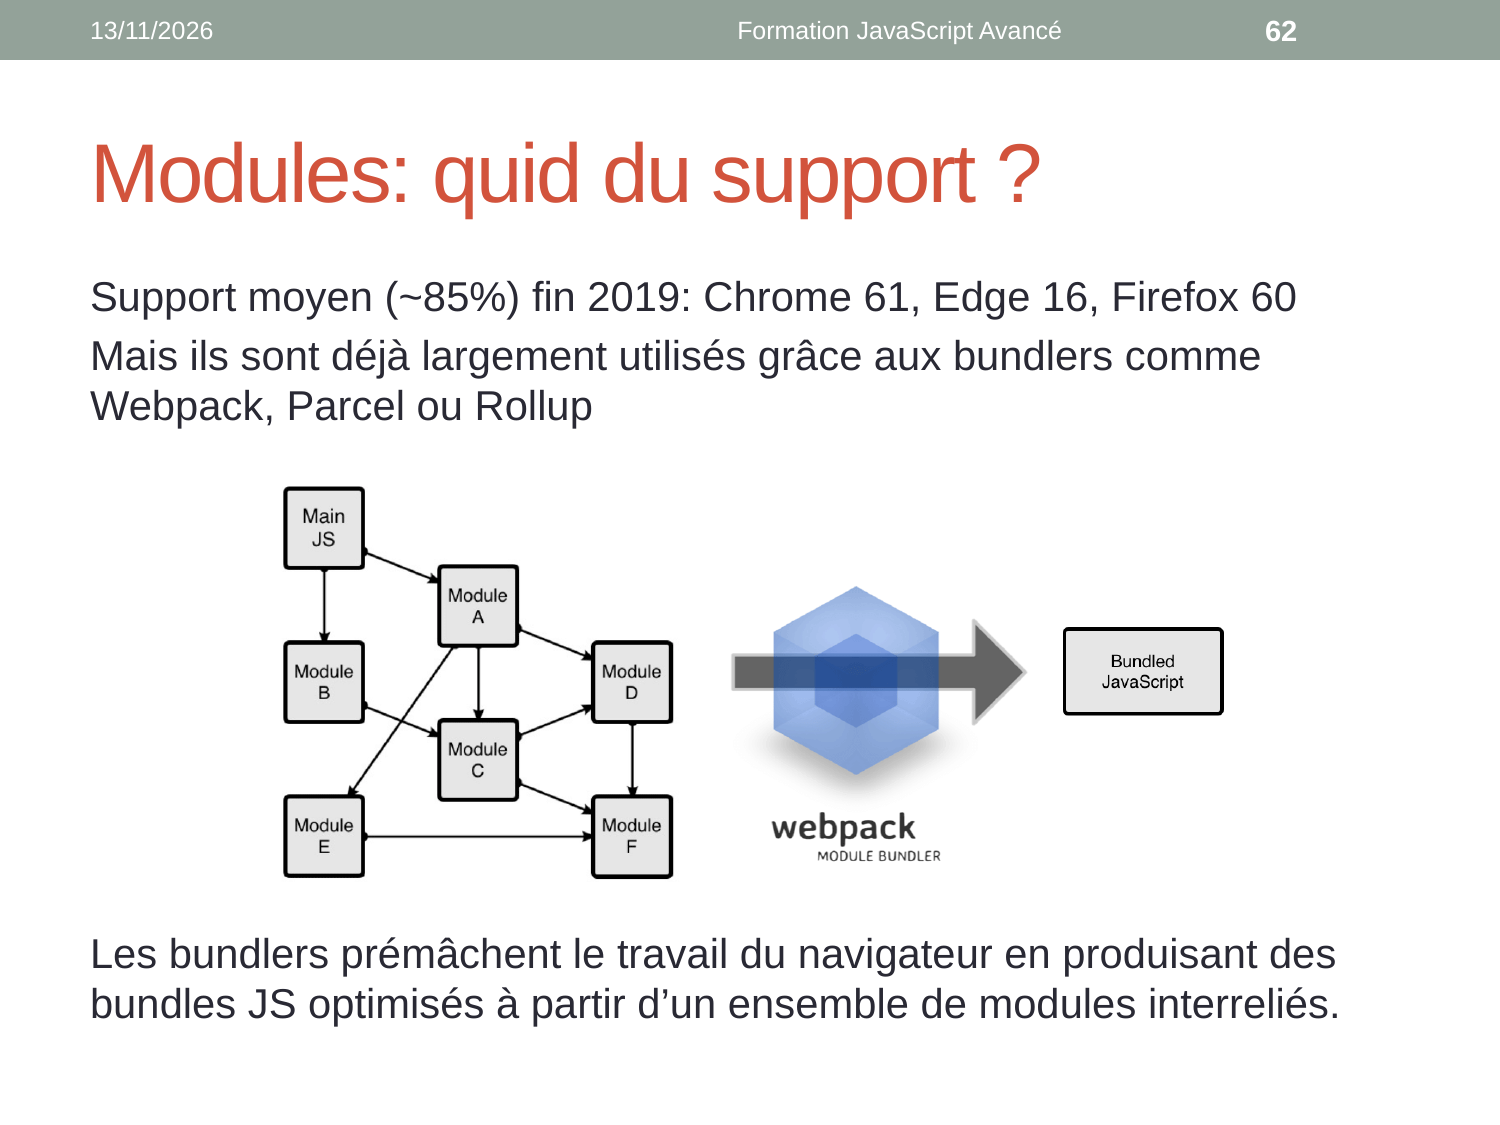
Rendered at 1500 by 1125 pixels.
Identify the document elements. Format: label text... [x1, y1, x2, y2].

list Support moyen (~85%) fin 2019: Chrome 61, Edge 16, Firefox 60 Mais ils sont déjà largement utilisés grâce aux bundlers comme Webpack, Parcel ou Rollup Les bundlers prémâchent le travail du navigateur en produisant des bundles JS optimisés à partir d’un ensemble de modules interreliés. [75, 262, 1425, 1059]
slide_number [75, 3, 550, 57]
title Modules: quid du support ? [75, 87, 1425, 250]
slide_number 62 [1250, 3, 1425, 57]
picture [279, 481, 1235, 882]
footer Formation JavaScript Avancé [562, 3, 1238, 57]
